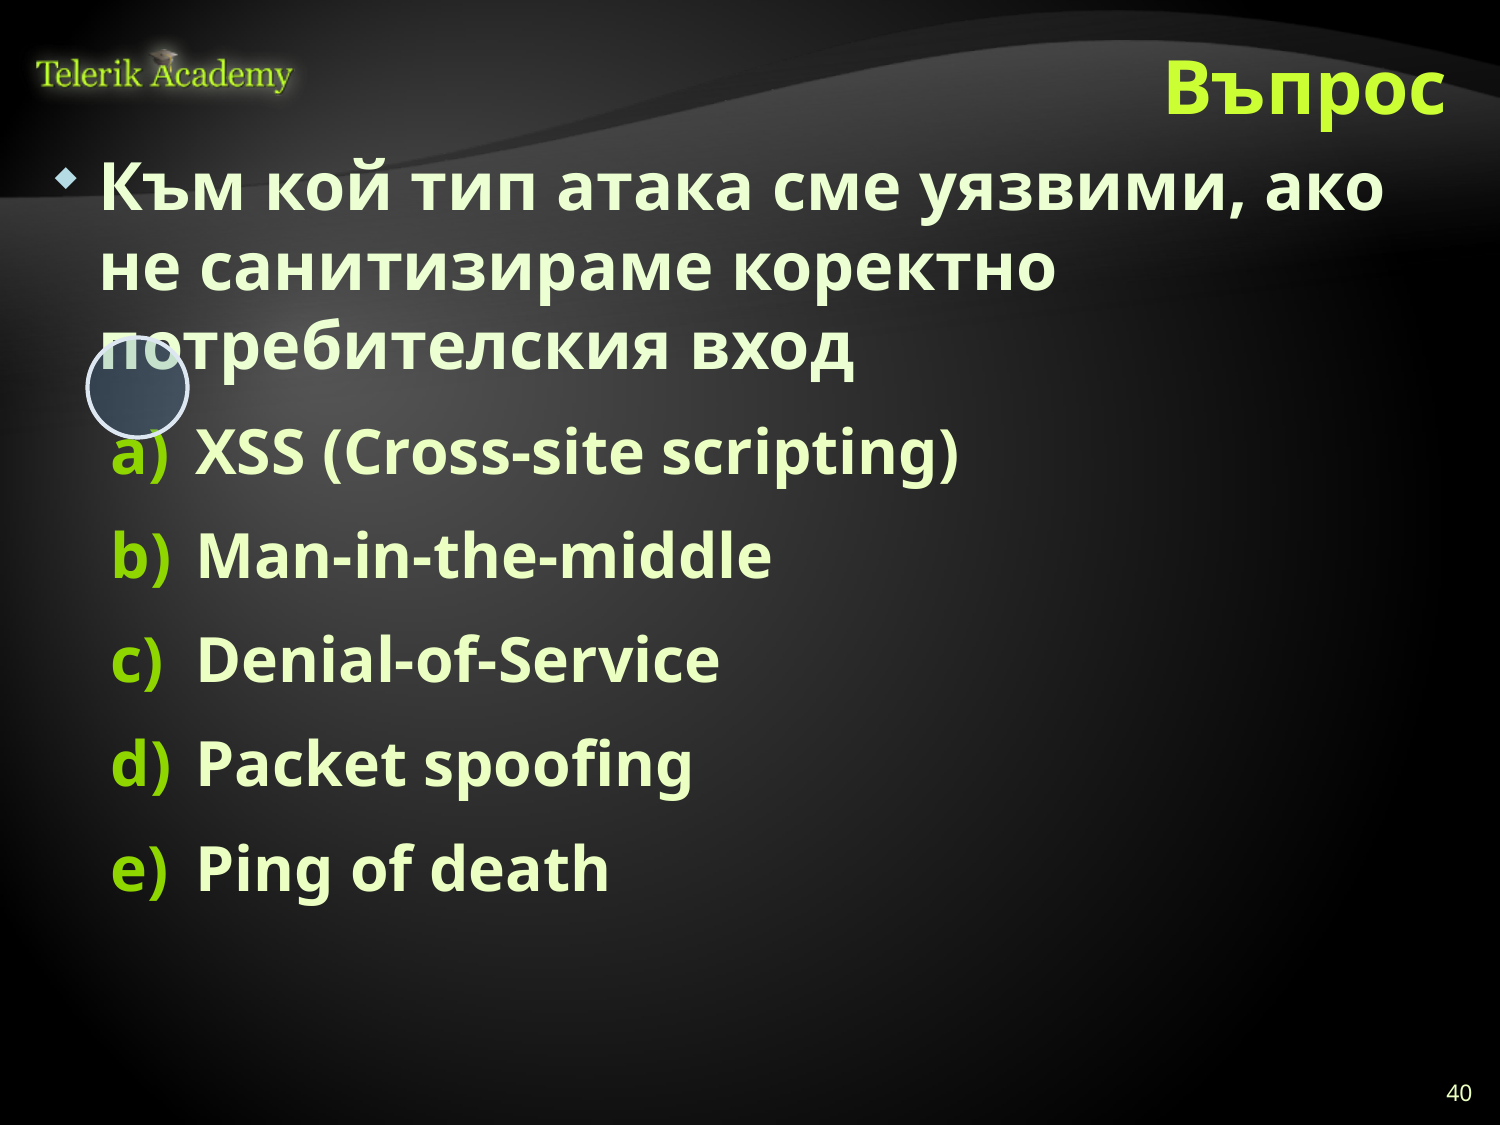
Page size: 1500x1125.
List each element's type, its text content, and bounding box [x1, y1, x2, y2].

slide_number 40 [1412, 1074, 1488, 1113]
list Към кой тип атака сме уязвими, ако не санитизираме коректно потребителския вход XSS (Cross-site scripting) Man-in-the-middle Denial-of-Service Packet spoofing Ping of death [37, 137, 1475, 1075]
title Въпрос [300, 12, 1463, 137]
picture [0, 0, 1500, 1125]
text_box [85, 335, 190, 440]
